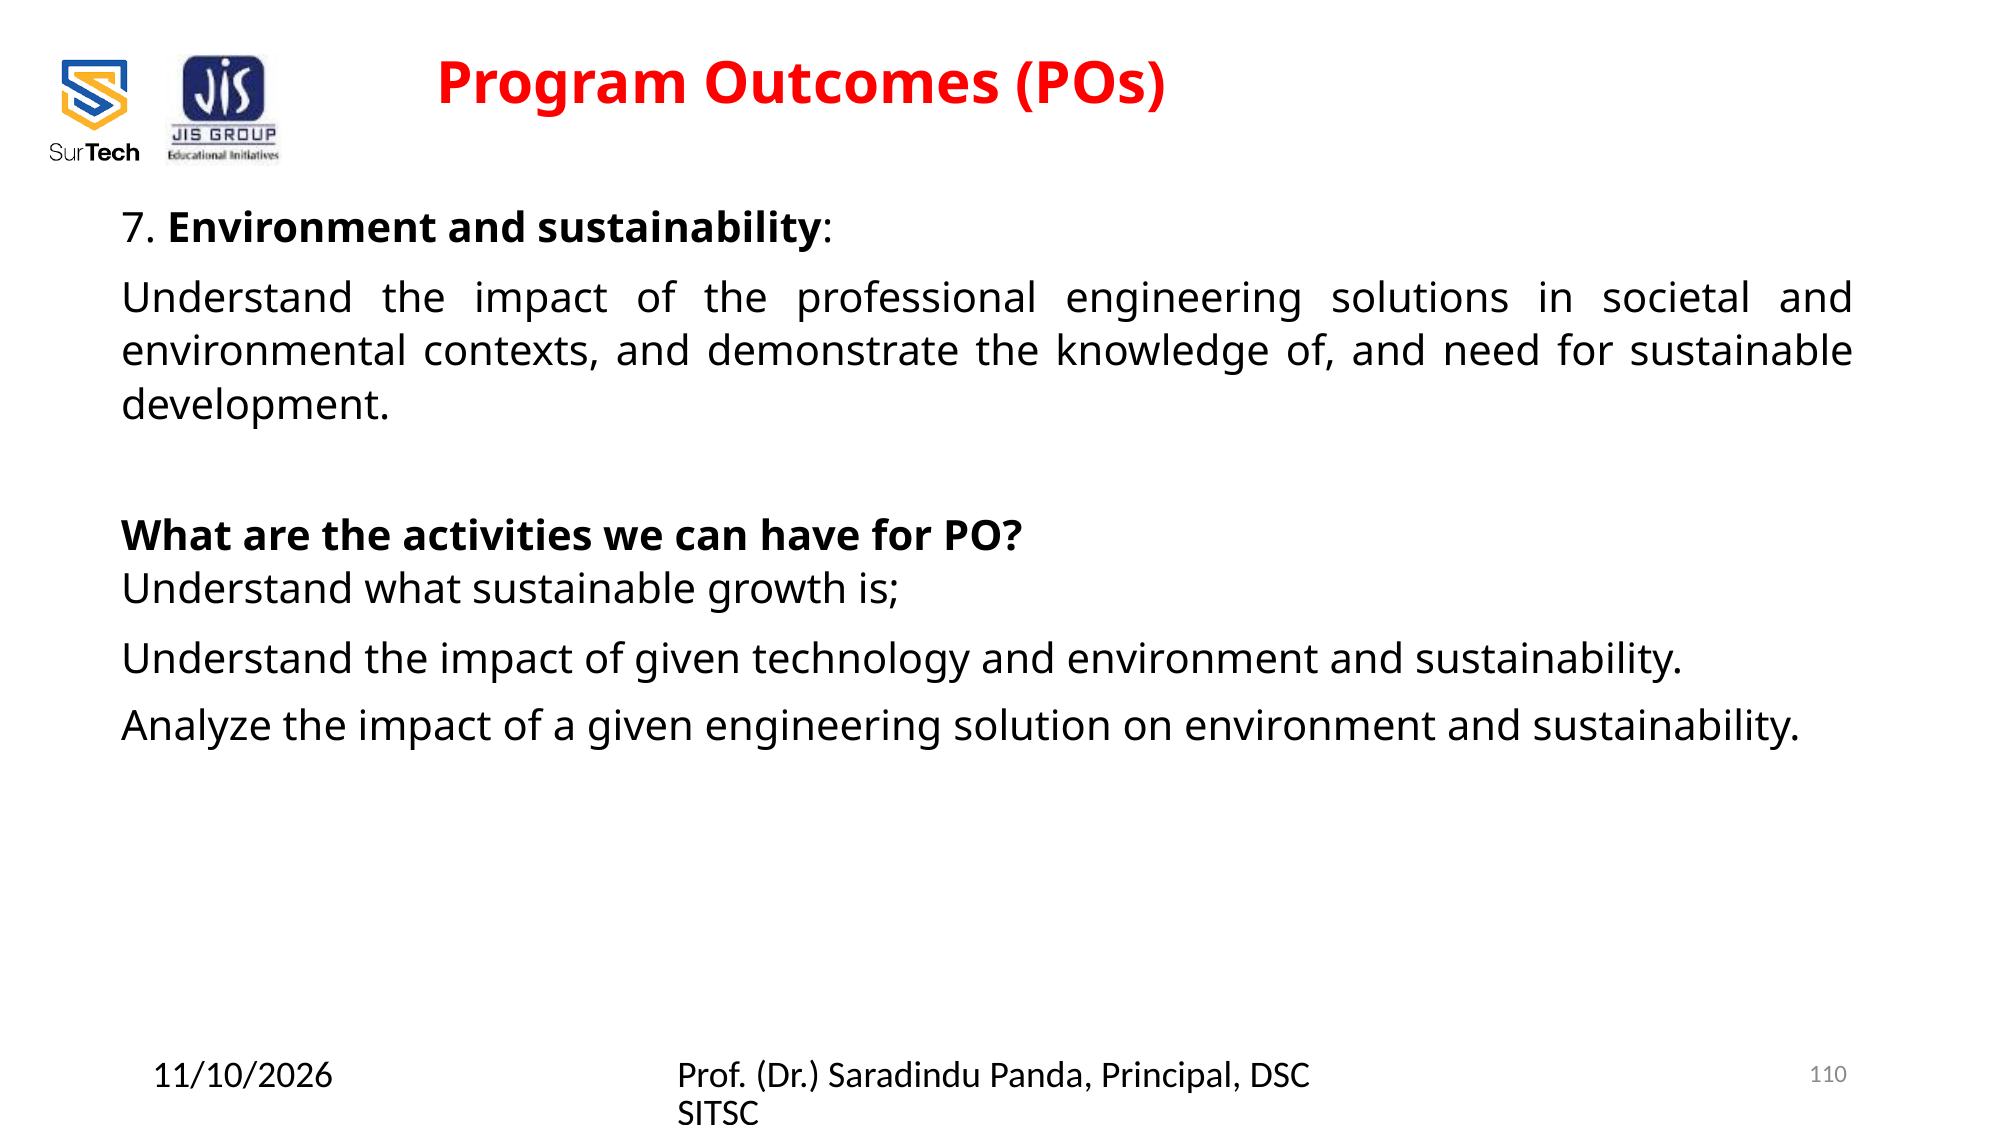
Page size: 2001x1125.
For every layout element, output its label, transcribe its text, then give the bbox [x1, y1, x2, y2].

picture [23, 39, 282, 181]
slide_number 110 [1412, 1042, 1863, 1103]
text_box What are the activities we can have for PO? Understand what sustainable growth is; Understand the impact of given technology and environment and sustainability. Analyze the impact of a given engineering solution on environment and sustainability. [106, 501, 1870, 757]
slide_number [137, 1042, 588, 1103]
footer Prof. (Dr.) Saradindu Panda, Principal, DSCSITSC [662, 1042, 1338, 1103]
text_box 7. Environment and sustainability: Understand the impact of the professional engineering solutions in societal and environmental contexts, and demonstrate the knowledge of, and need for sustainable development. [106, 189, 1870, 436]
text_box Program Outcomes (POs) [421, 50, 1870, 123]
